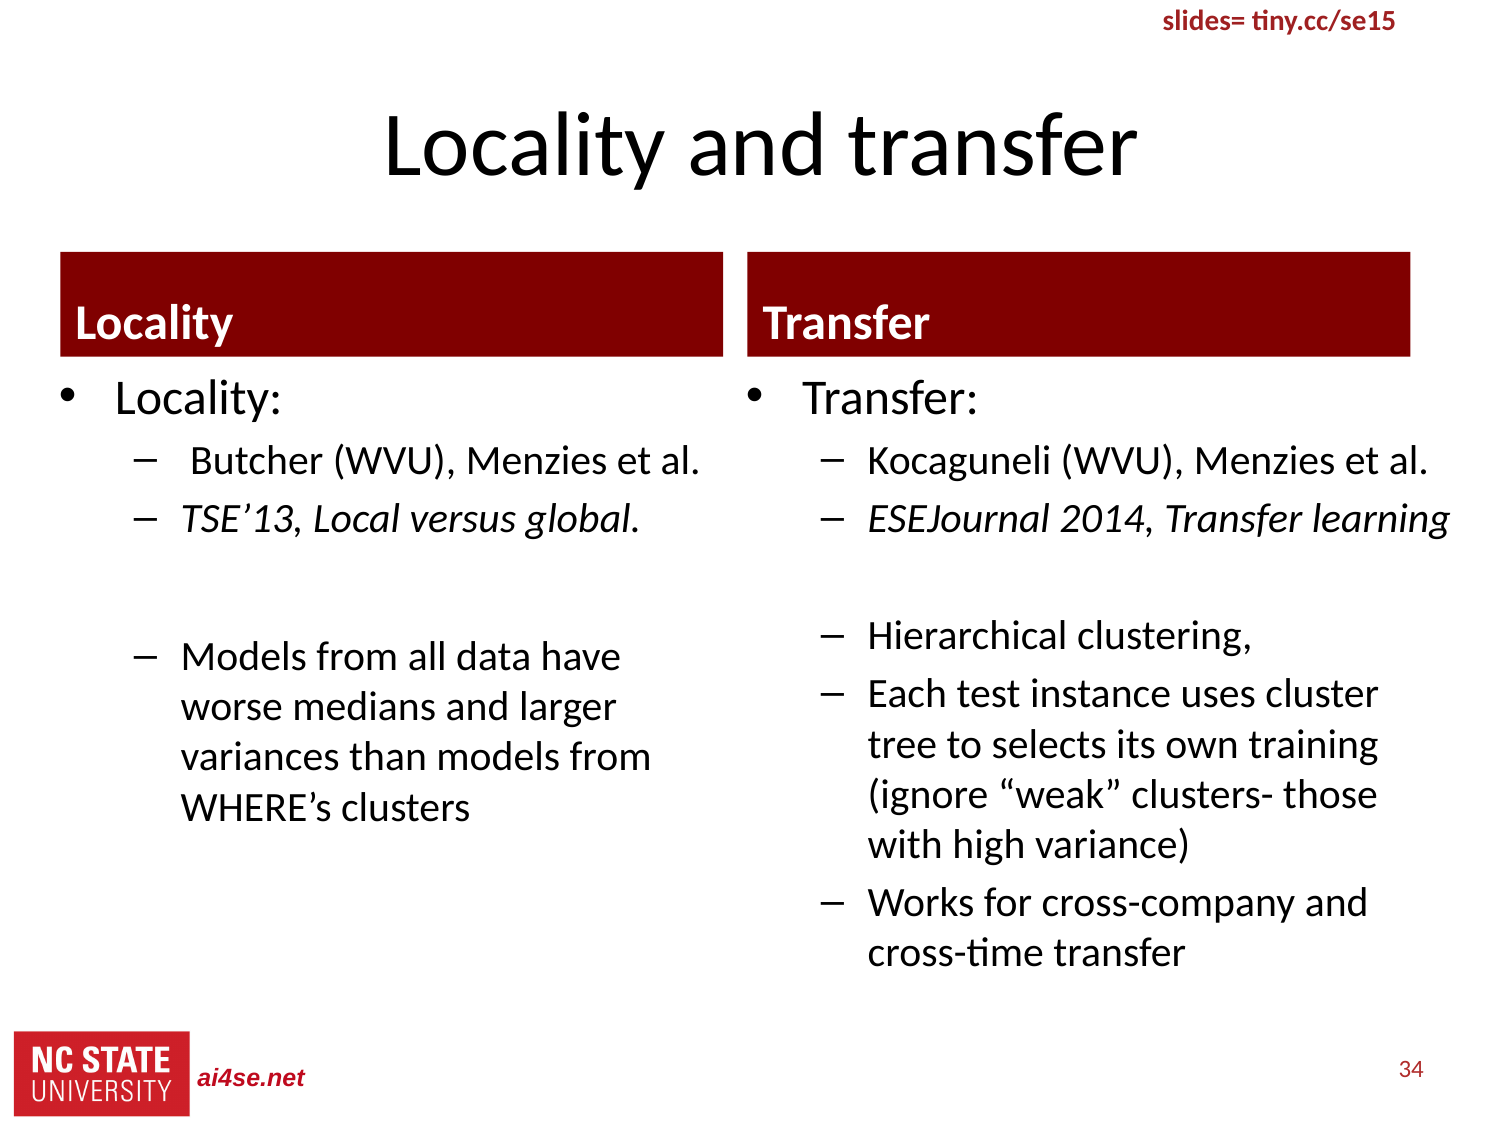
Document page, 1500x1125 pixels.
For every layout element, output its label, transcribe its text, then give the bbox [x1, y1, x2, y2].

list Transfer: Kocaguneli (WVU), Menzies et al. ESEJournal 2014, Transfer learning Hierarchical clustering, Each test instance uses cluster tree to selects its own training (ignore “weak” clusters- those with high variance) Works for cross-company and cross-time transfer [730, 356, 1469, 1005]
list Locality [60, 251, 724, 356]
list Locality: Butcher (WVU), Menzies et al. TSE’13, Local versus global. Models from all data have worse medians and larger variances than models from WHERE’s clusters [43, 356, 730, 1005]
picture [13, 1030, 191, 1118]
title Locality and transfer [86, 45, 1437, 233]
list Transfer [747, 251, 1411, 356]
